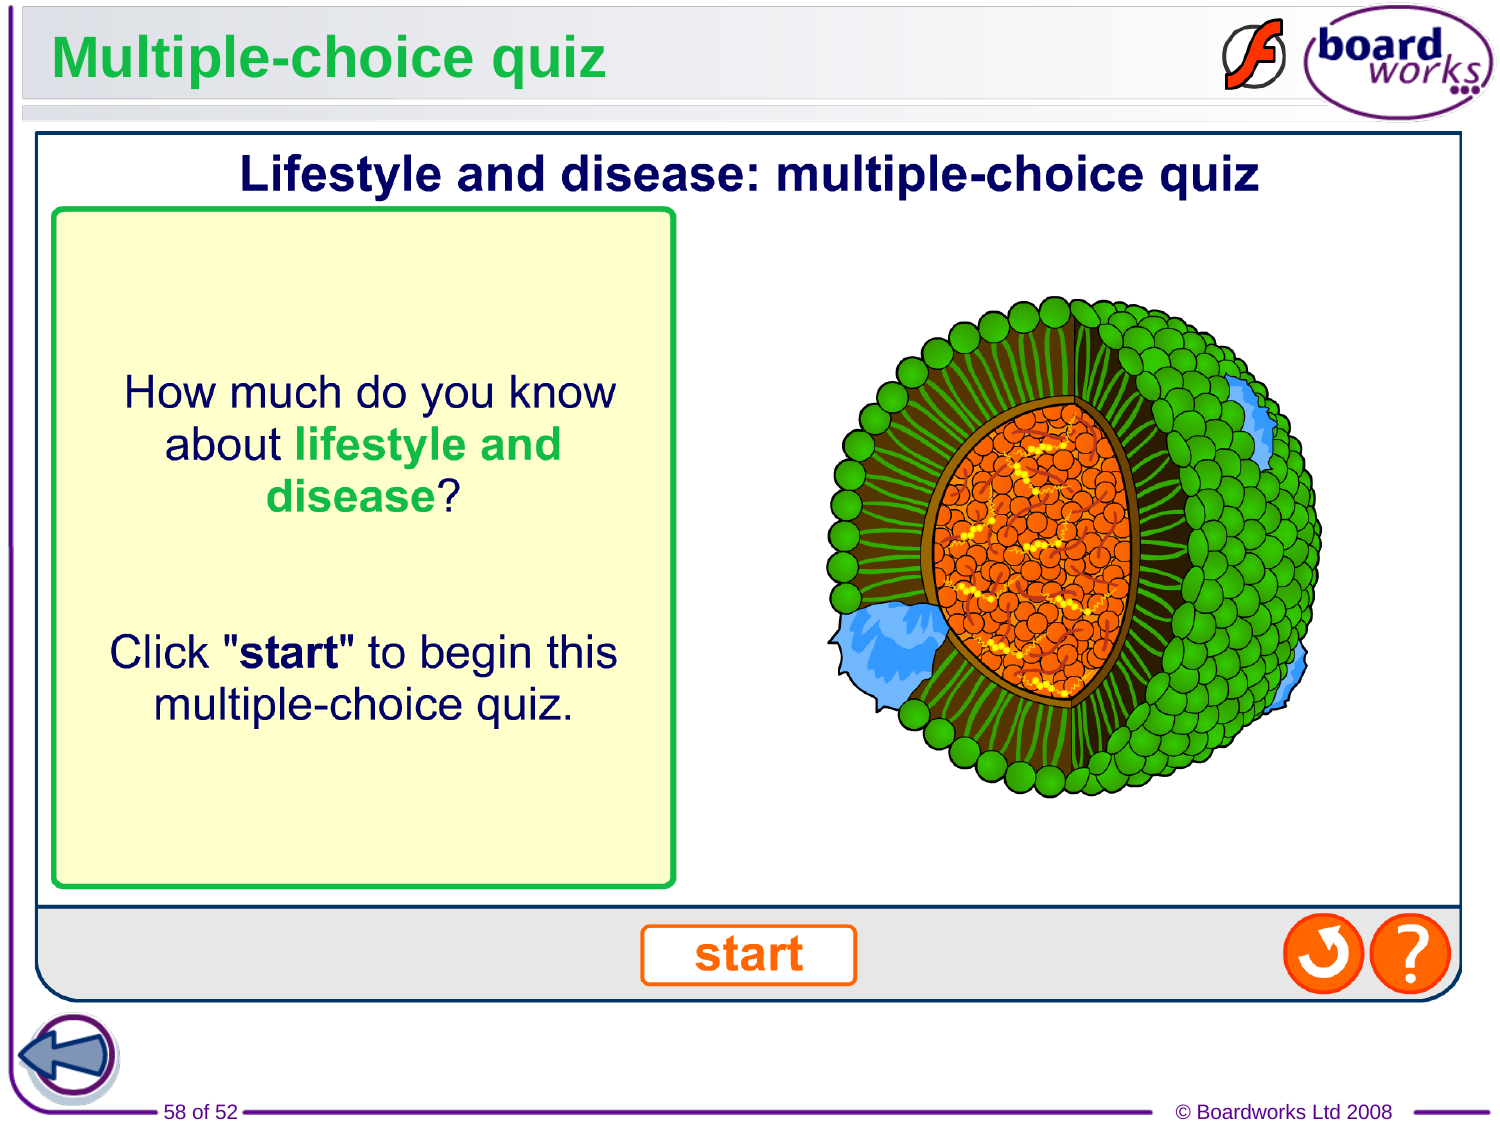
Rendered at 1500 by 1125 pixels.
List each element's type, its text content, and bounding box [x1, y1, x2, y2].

picture [0, 0, 1500, 1125]
title Multiple-choice quiz [36, 8, 1225, 100]
